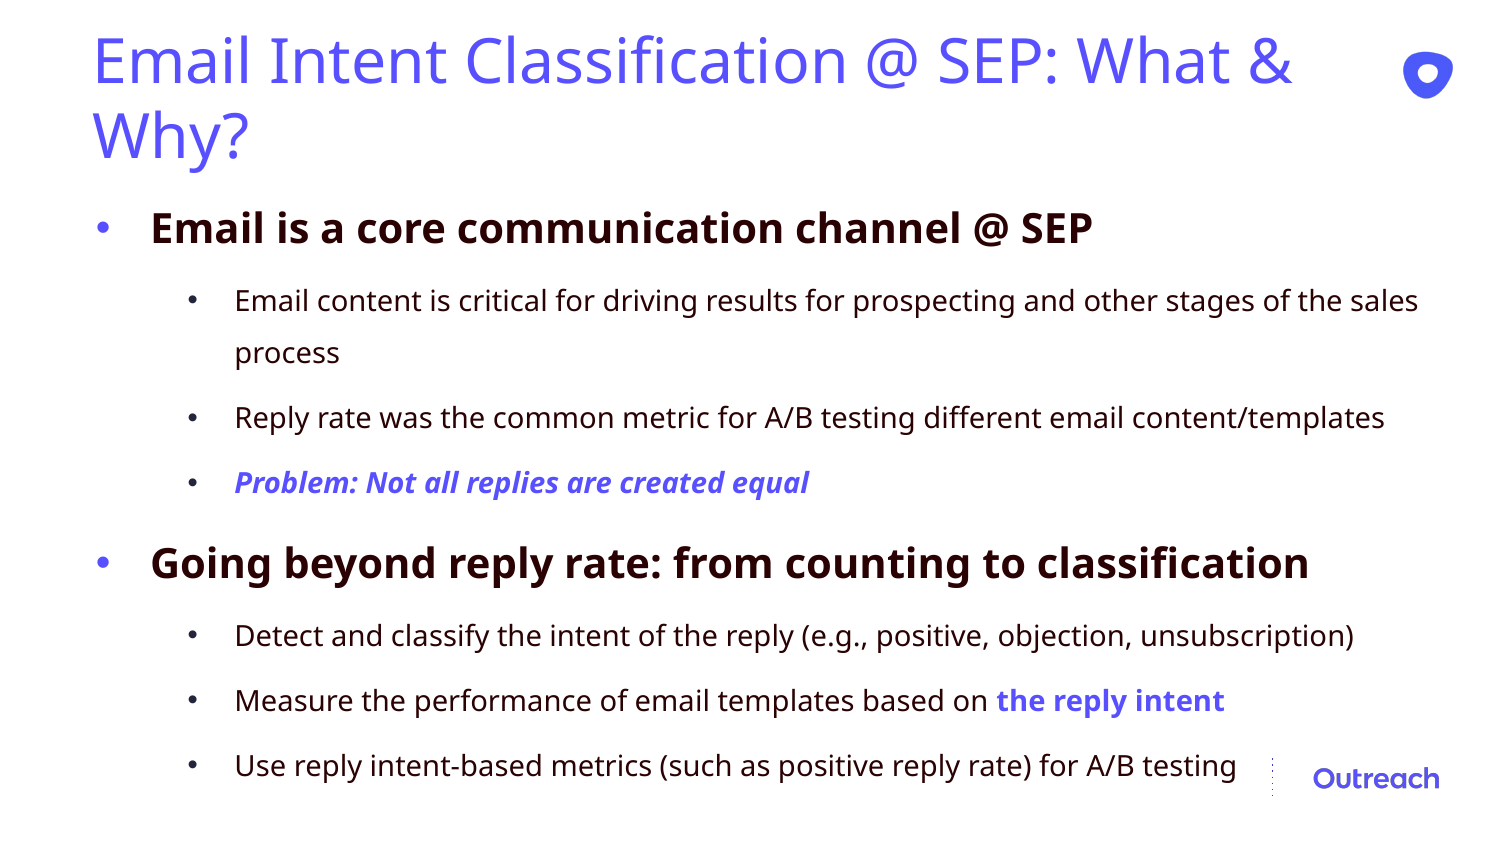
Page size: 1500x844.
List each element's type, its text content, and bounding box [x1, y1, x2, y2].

title Email Intent Classification @ SEP: What & Why? [77, 60, 1313, 162]
picture [1403, 50, 1453, 100]
list Email is a core communication channel @ SEP Email content is critical for driving results for prospecting and other stages of the sales process Reply rate was the common metric for A/B testing different email content/templates Problem: Not all replies are created equal Going beyond reply rate: from counting to classification Detect and classify the intent of the reply (e.g., positive, objection, unsubscription) Measure the performance of email templates based on the reply intent Use reply intent-based metrics (such as positive reply rate) for A/B testing [60, 162, 1460, 747]
picture [1307, 747, 1459, 811]
